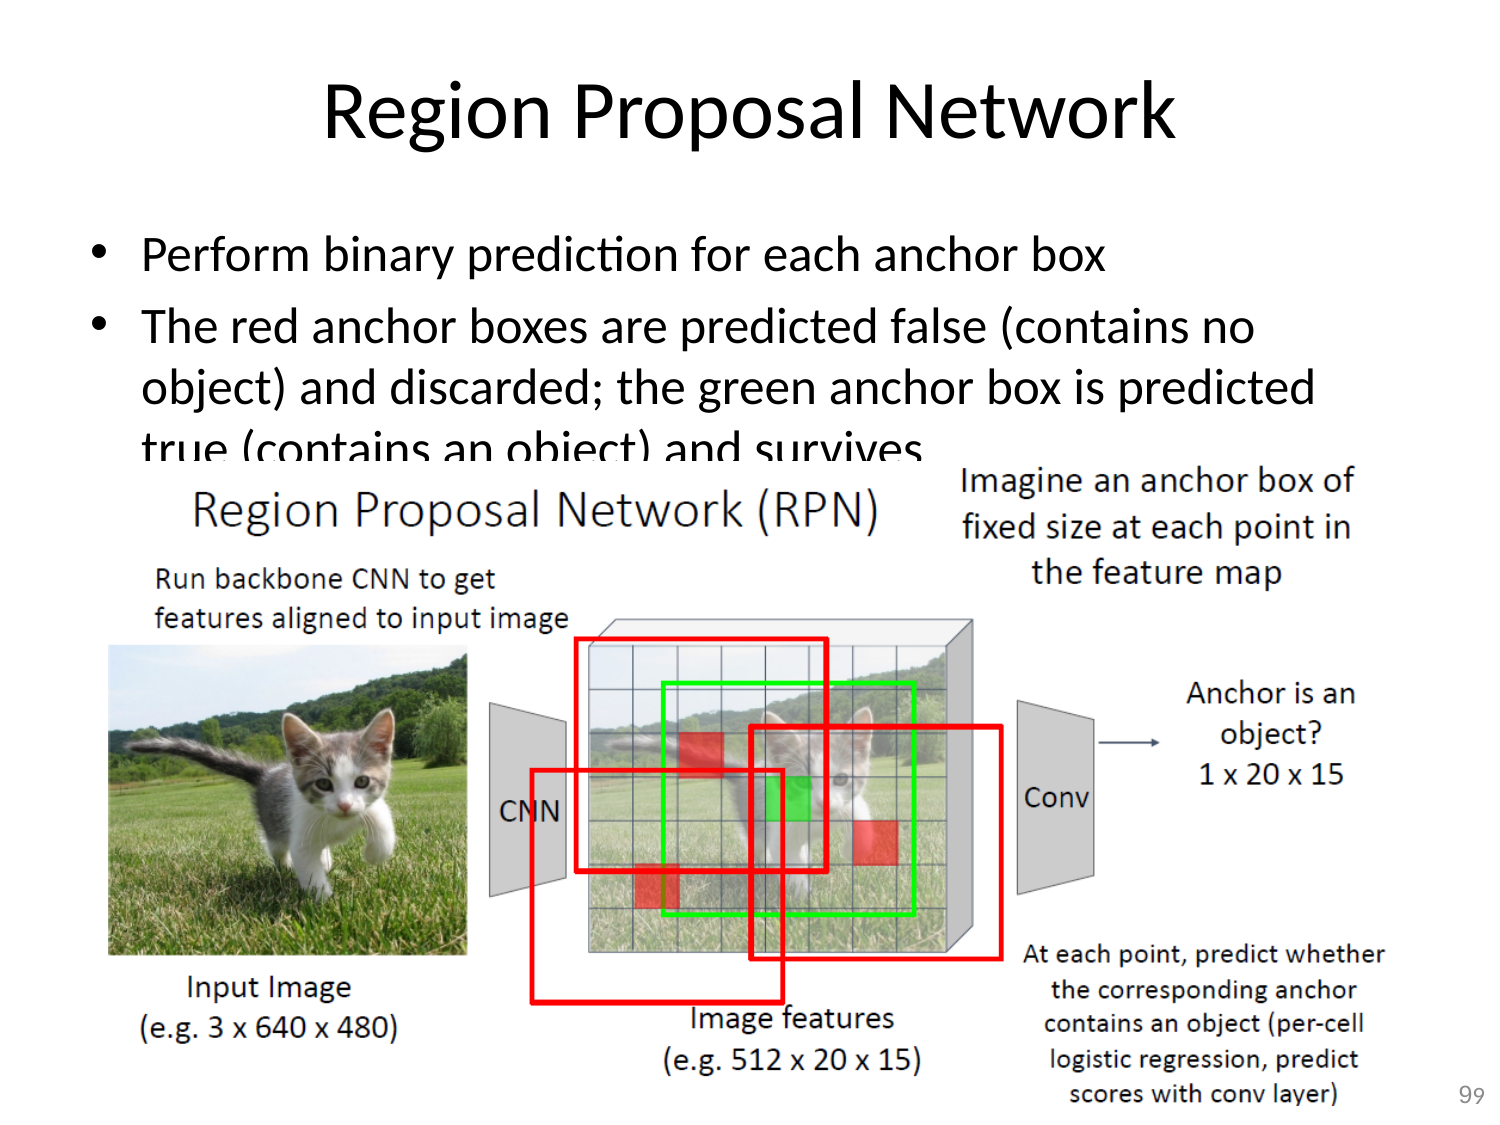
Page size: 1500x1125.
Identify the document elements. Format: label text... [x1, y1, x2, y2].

slide_number 9 [1393, 1071, 1488, 1112]
picture [107, 461, 1393, 1106]
list Perform binary prediction for each anchor box The red anchor boxes are predicted false (contains no object) and discarded; the green anchor box is predicted true (contains an object) and survives [75, 212, 1425, 486]
title Region Proposal Network [24, 11, 1475, 200]
